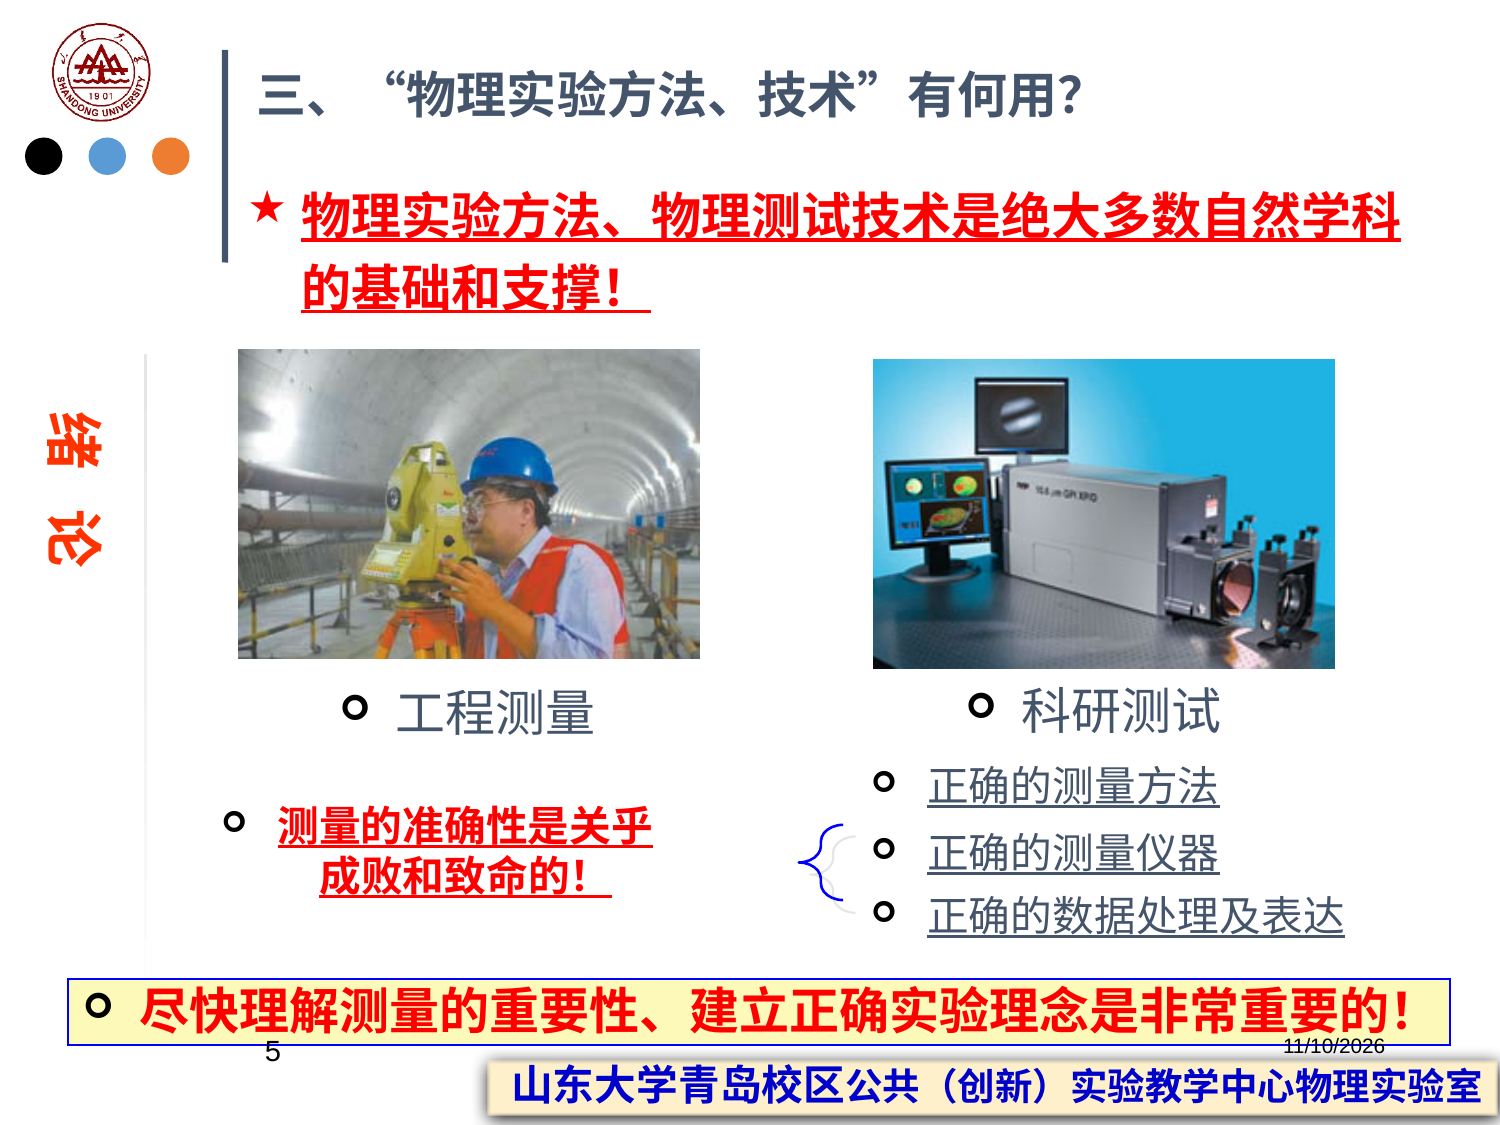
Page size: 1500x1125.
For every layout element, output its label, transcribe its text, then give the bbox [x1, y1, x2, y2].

text_box 绪 论 [17, 397, 119, 634]
text_box 正确的测量仪器 [856, 825, 1317, 888]
text_box 物理实验方法、物理测试技术是绝大多数自然学科的基础和支撑！ [230, 164, 1447, 248]
text_box 尽快理解测量的重要性、建立正确实验理念是非常重要的！ [68, 979, 1451, 1046]
text_box 科研测试 [950, 678, 1258, 758]
list 工程测量 [324, 680, 632, 764]
title 三、“物理实验方法、技术”有何用？ [241, 32, 1389, 155]
picture [238, 349, 700, 659]
picture [51, 22, 151, 122]
text_box [798, 824, 844, 901]
picture [873, 359, 1335, 669]
text_box 正确的测量方法 [856, 758, 1317, 825]
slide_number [1087, 1025, 1400, 1100]
text_box 测量的准确性是关乎成败和致命的！ [190, 792, 684, 905]
text_box 正确的数据处理及表达 [856, 888, 1459, 971]
slide_number 5 [249, 1025, 463, 1100]
